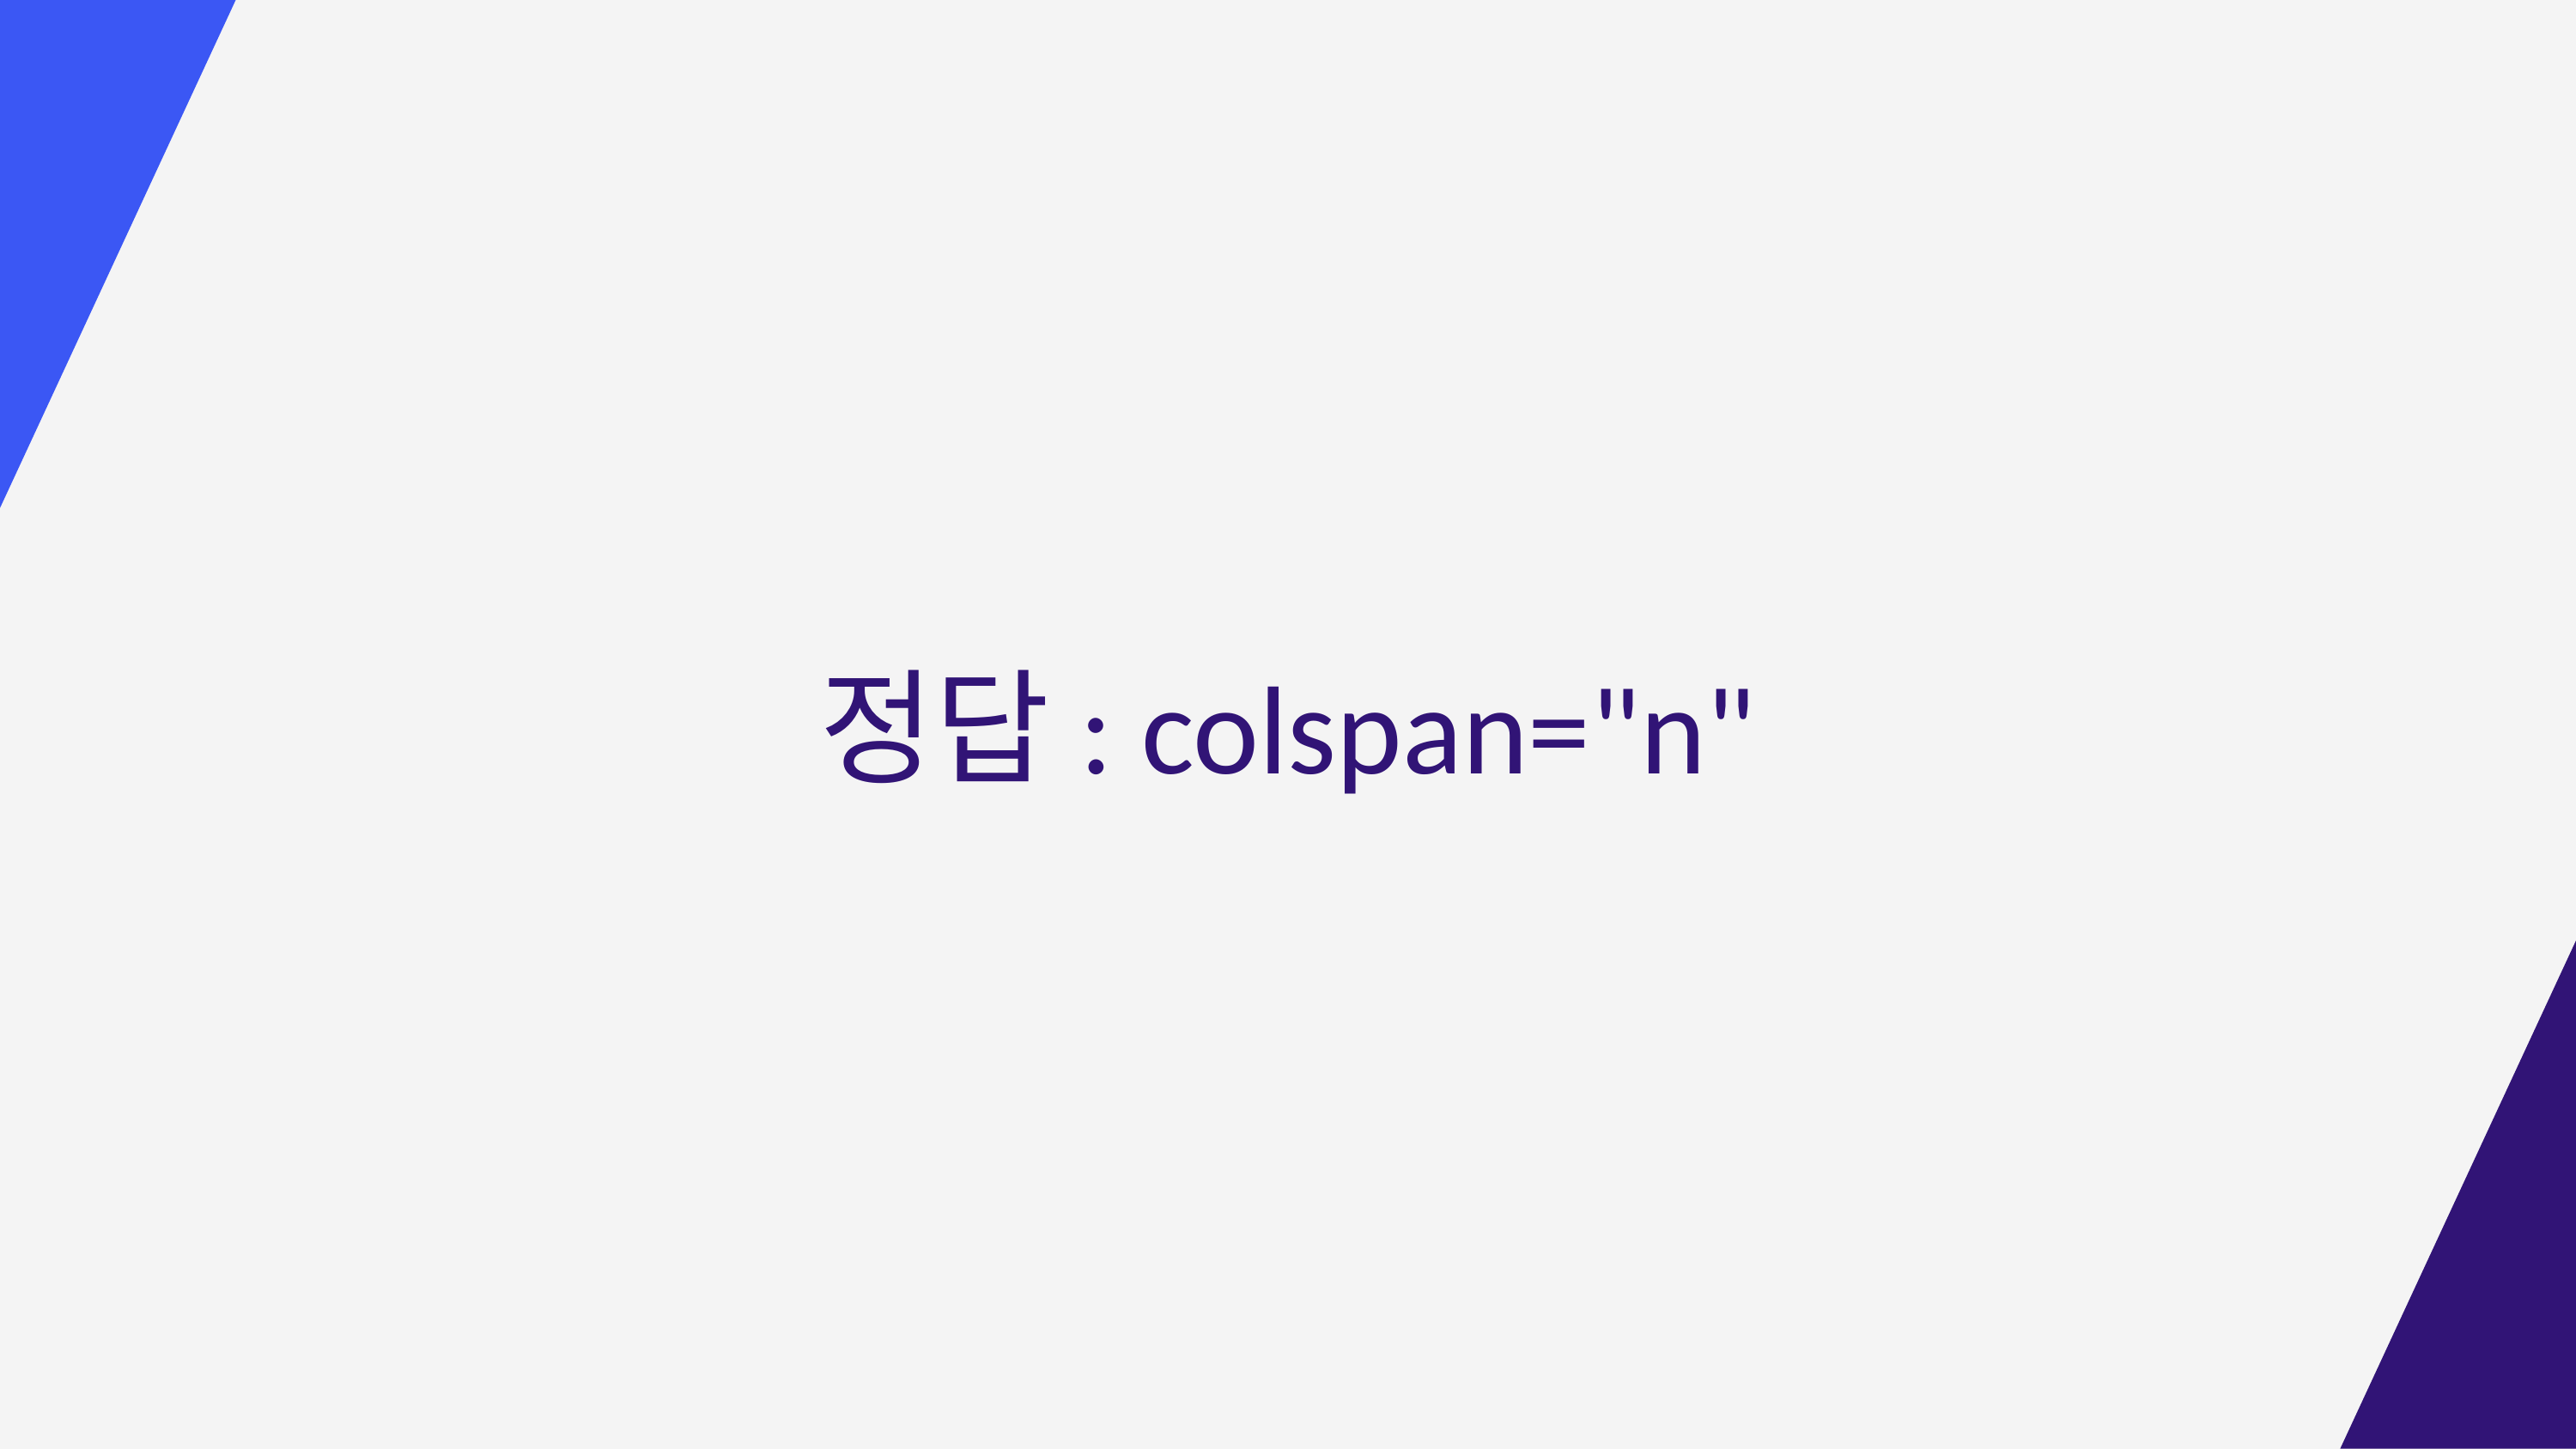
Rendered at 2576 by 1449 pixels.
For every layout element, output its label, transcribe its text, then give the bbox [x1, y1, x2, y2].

text_box 정답: colspan="n" [529, 648, 2047, 799]
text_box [2340, 940, 2576, 1449]
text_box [0, 0, 236, 509]
